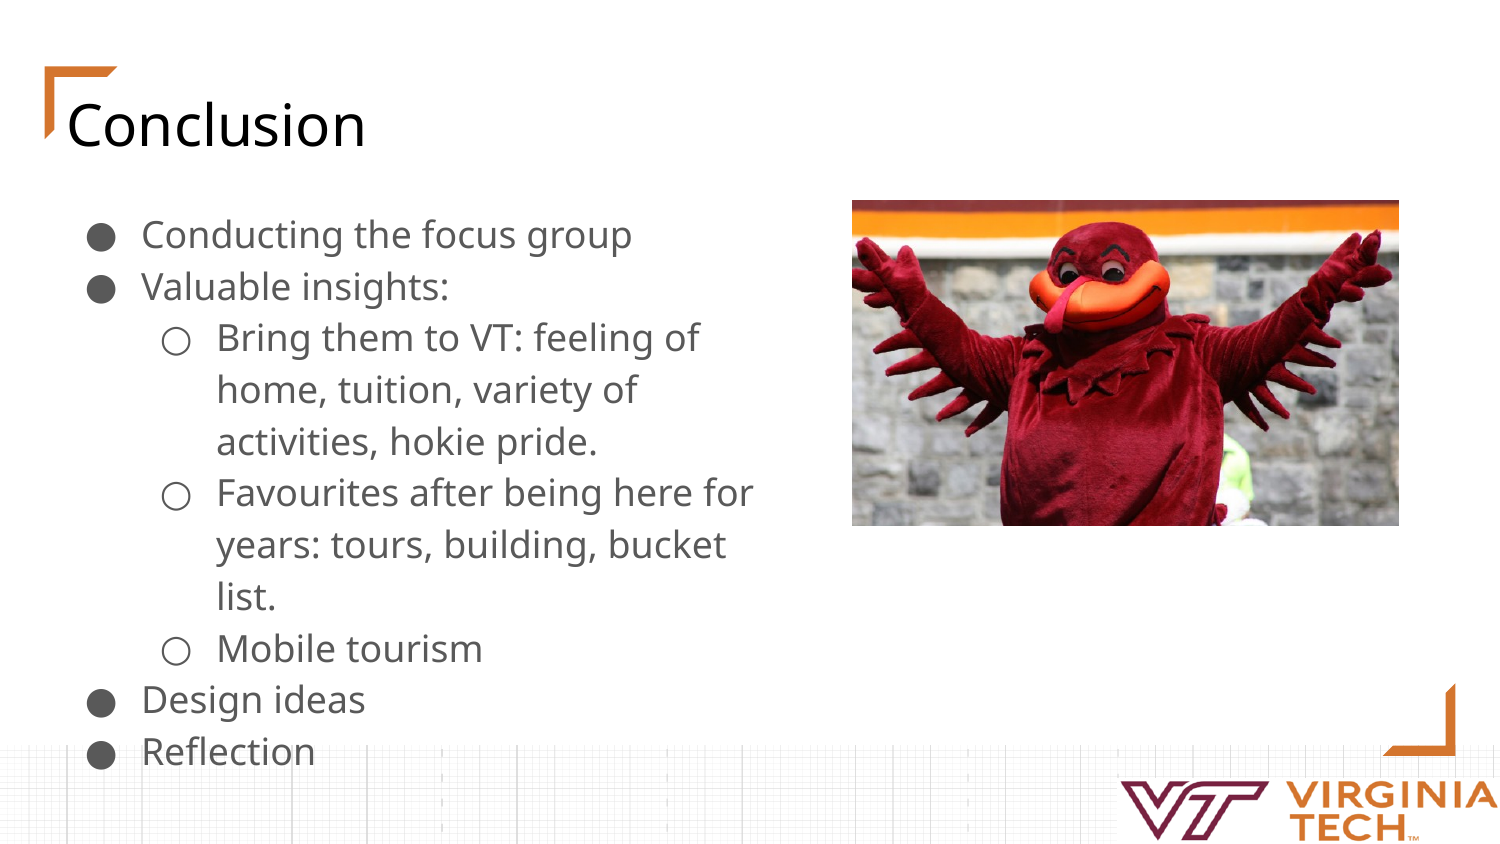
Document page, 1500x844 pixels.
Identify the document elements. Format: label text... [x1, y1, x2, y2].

title Conclusion [51, 72, 1449, 167]
list Conducting the focus group Valuable insights: Bring them to VT: feeling of home, tuition, variety of activities, hokie pride. Favourites after being here for years: tours, building, bucket list. Mobile tourism Design ideas Reflection [51, 189, 806, 750]
picture [0, 0, 1500, 844]
